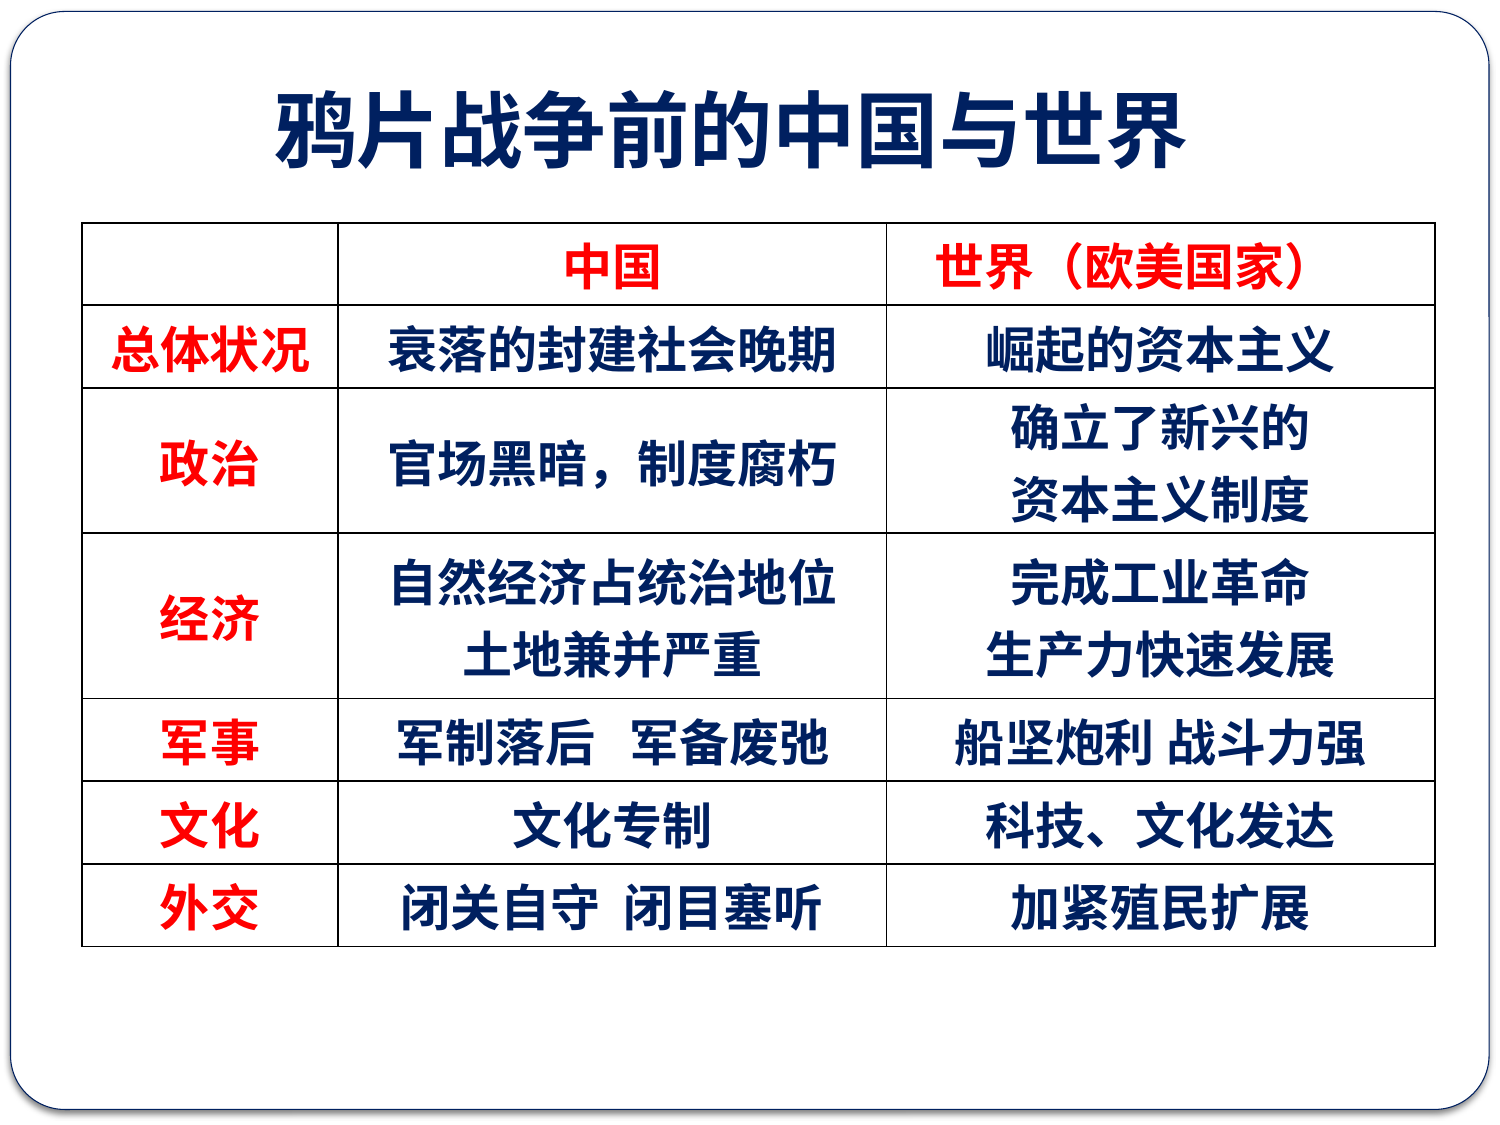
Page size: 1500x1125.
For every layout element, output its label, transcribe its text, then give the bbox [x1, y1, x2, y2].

table_cell 军制落后 军备废弛 [339, 699, 886, 780]
table_cell 自然经济占统治地位 土地兼并严重 [339, 534, 886, 698]
table_cell 外交 [83, 865, 337, 946]
table_cell 加紧殖民扩展 [887, 865, 1434, 946]
table_header 世界（欧美国家） [887, 224, 1434, 304]
table_cell 崛起的资本主义 [887, 306, 1434, 387]
table_cell 完成工业革命 生产力快速发展 [887, 534, 1434, 698]
table_cell 政治 [83, 389, 337, 532]
table_cell 闭关自守 闭目塞听 [339, 865, 886, 946]
table_cell 经济 [83, 534, 337, 698]
table_cell 官场黑暗，制度腐朽 [339, 389, 886, 532]
text_box 鸦片战争前的中国与世界 [93, 70, 1369, 211]
table_cell 军事 [83, 699, 337, 780]
text_box [0, 0, 1500, 75]
table_cell 衰落的封建社会晚期 [339, 306, 886, 387]
table_cell 科技、文化发达 [887, 782, 1434, 863]
table_cell 确立了新兴的 资本主义制度 [887, 389, 1434, 532]
table_cell 文化 [83, 782, 337, 863]
table_cell 总体状况 [83, 306, 337, 387]
table_cell 船坚炮利 战斗力强 [887, 699, 1434, 780]
table_cell 文化专制 [339, 782, 886, 863]
table_header 中国 [339, 224, 886, 304]
table_header [83, 224, 337, 304]
